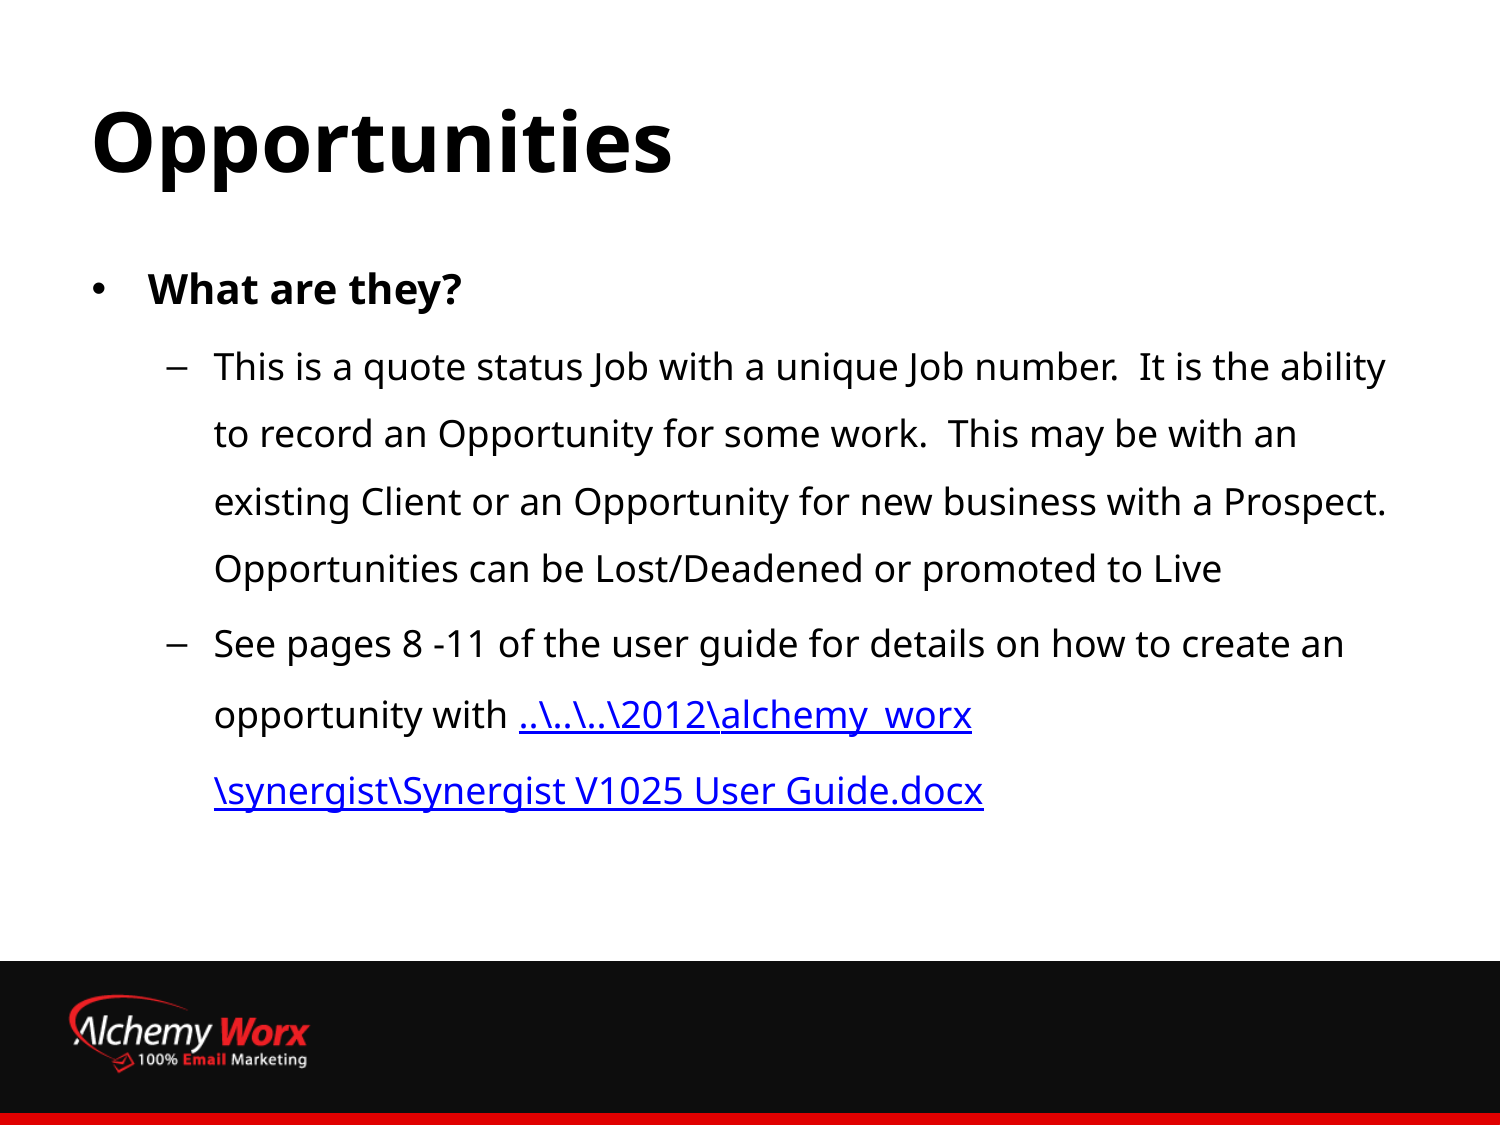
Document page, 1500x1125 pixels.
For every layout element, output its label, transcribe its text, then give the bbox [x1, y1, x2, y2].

list What are they? This is a quote status Job with a unique Job number. It is the ability to record an Opportunity for some work. This may be with an existing Client or an Opportunity for new business with a Prospect. Opportunities can be Lost/Deadened or promoted to Live See pages 8 -11 of the user guide for details on how to create an opportunity with ..\..\..\2012\alchemy_worx\synergist\Synergist V1025 User Guide.docx [76, 255, 1424, 882]
title Opportunities [74, 44, 1426, 233]
picture [41, 975, 339, 1094]
